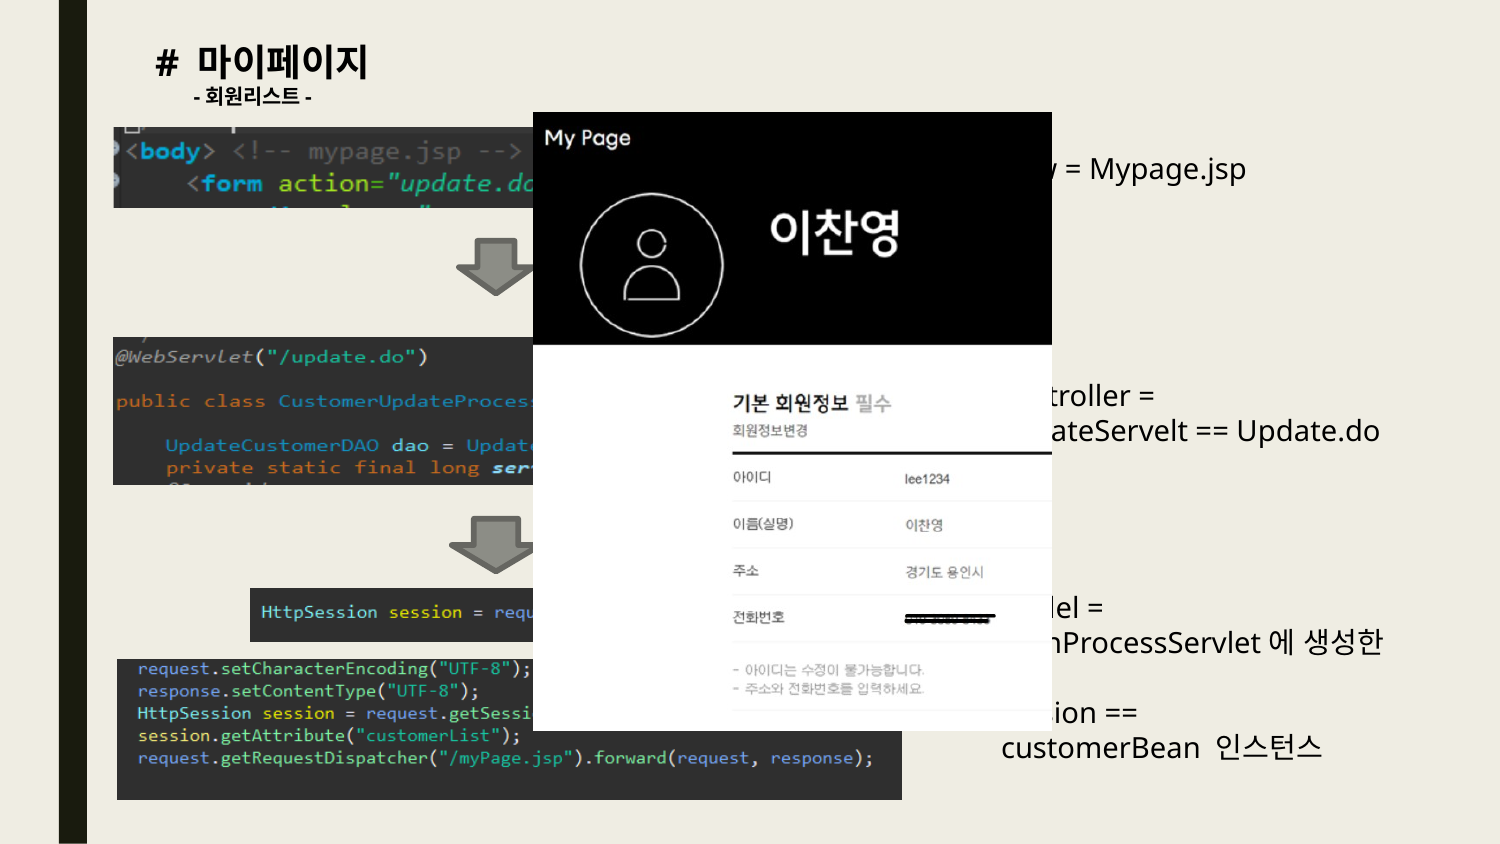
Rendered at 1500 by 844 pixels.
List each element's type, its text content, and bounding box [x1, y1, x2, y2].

text_box # 마이페이지 -회원리스트- [140, 23, 519, 115]
picture [113, 112, 1053, 801]
text_box View = Mypage.jsp [1056, 144, 1417, 190]
text_box [458, 240, 527, 294]
text_box Controller = UpdateServelt == Update.do [1056, 371, 1417, 452]
text_box Model = loginProcessServlet에 생성한 Session == customerBean 인스턴스 [1056, 583, 1417, 732]
text_box [451, 518, 527, 572]
